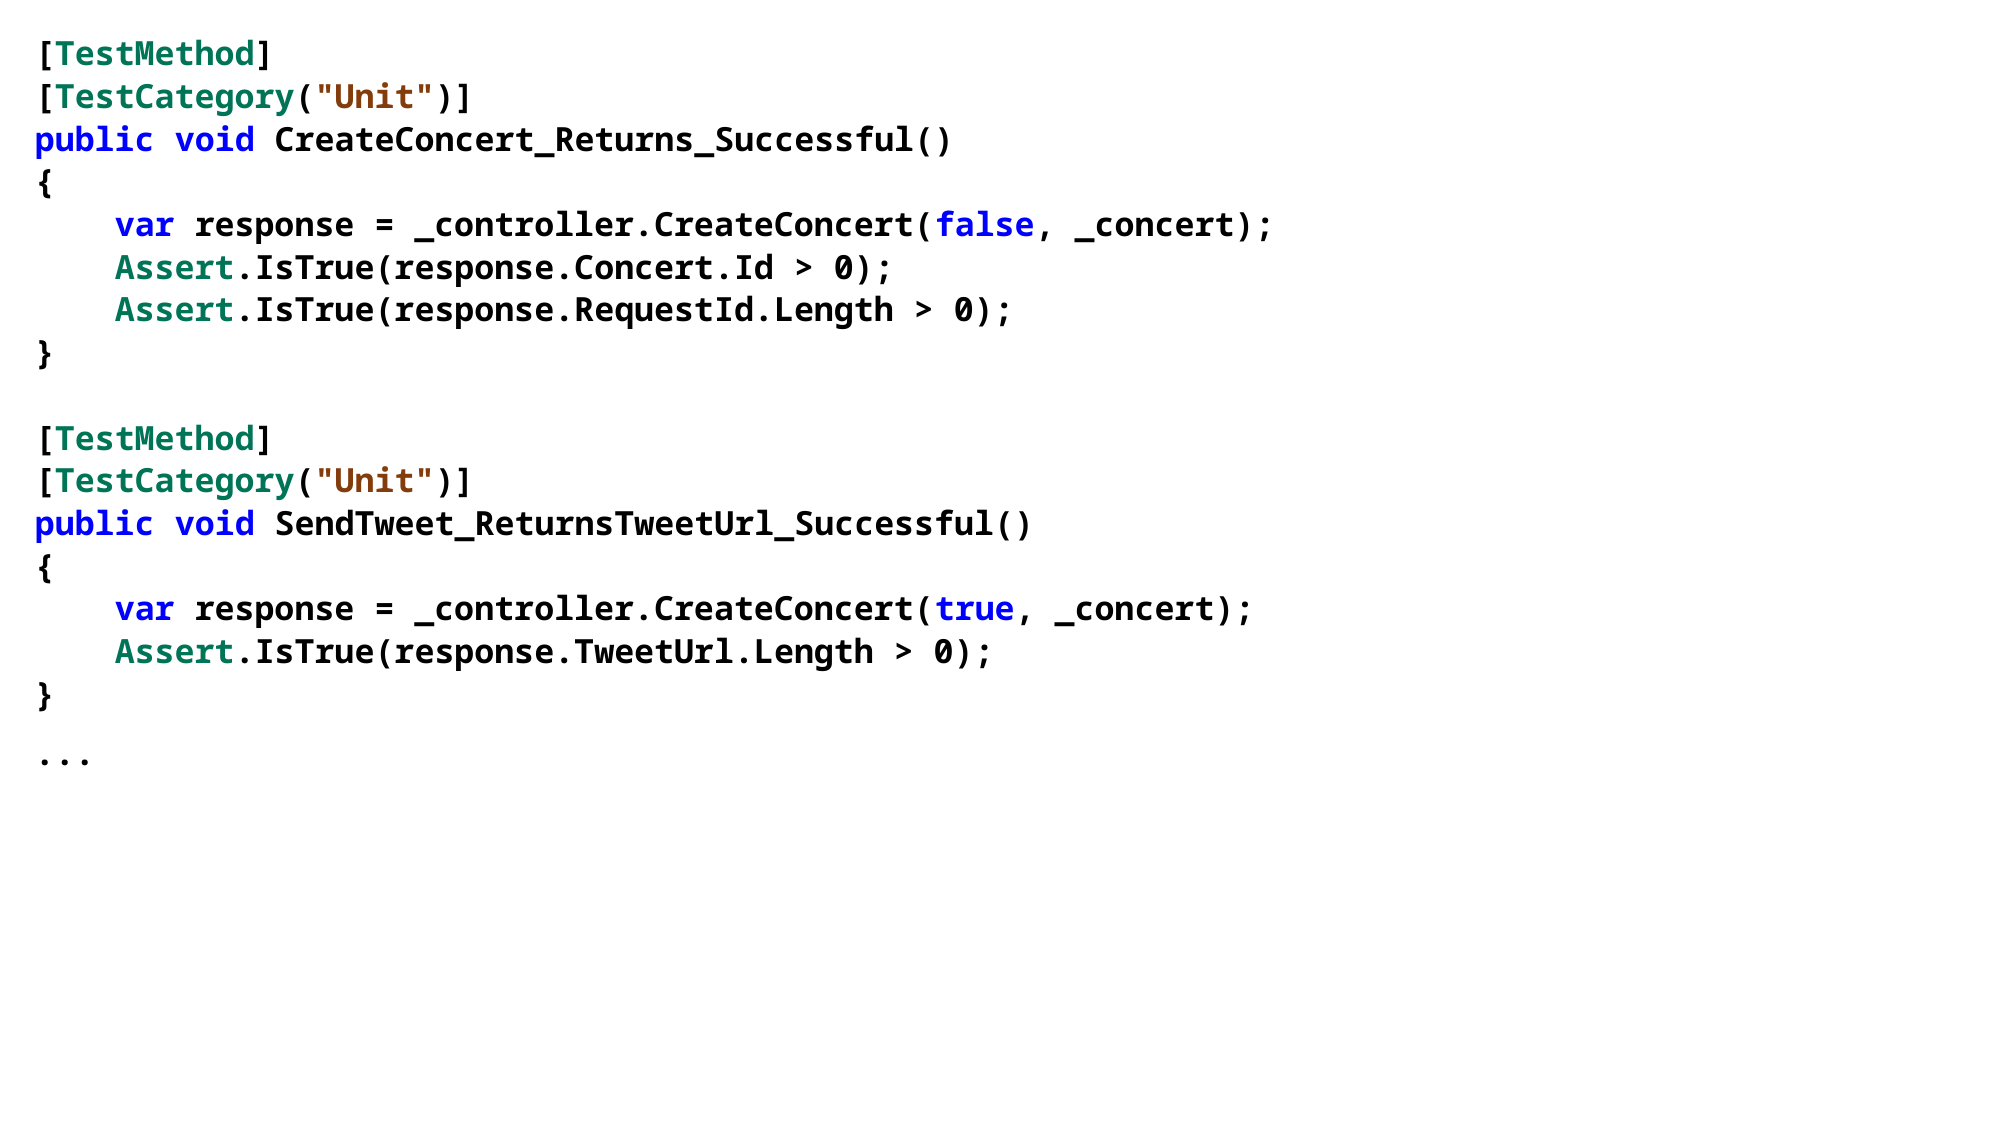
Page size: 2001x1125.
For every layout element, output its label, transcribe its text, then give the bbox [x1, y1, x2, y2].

text_box [TestMethod] [TestCategory("Unit")] public void CreateConcert_Returns_Successful() { var response = _controller.CreateConcert(false, _concert); Assert.IsTrue(response.Concert.Id > 0); Assert.IsTrue(response.RequestId.Length > 0); } [TestMethod] [TestCategory("Unit")] public void SendTweet_ReturnsTweetUrl_Successful() { var response = _controller.CreateConcert(true, _concert); Assert.IsTrue(response.TweetUrl.Length > 0); } ... [0, 22, 2000, 780]
